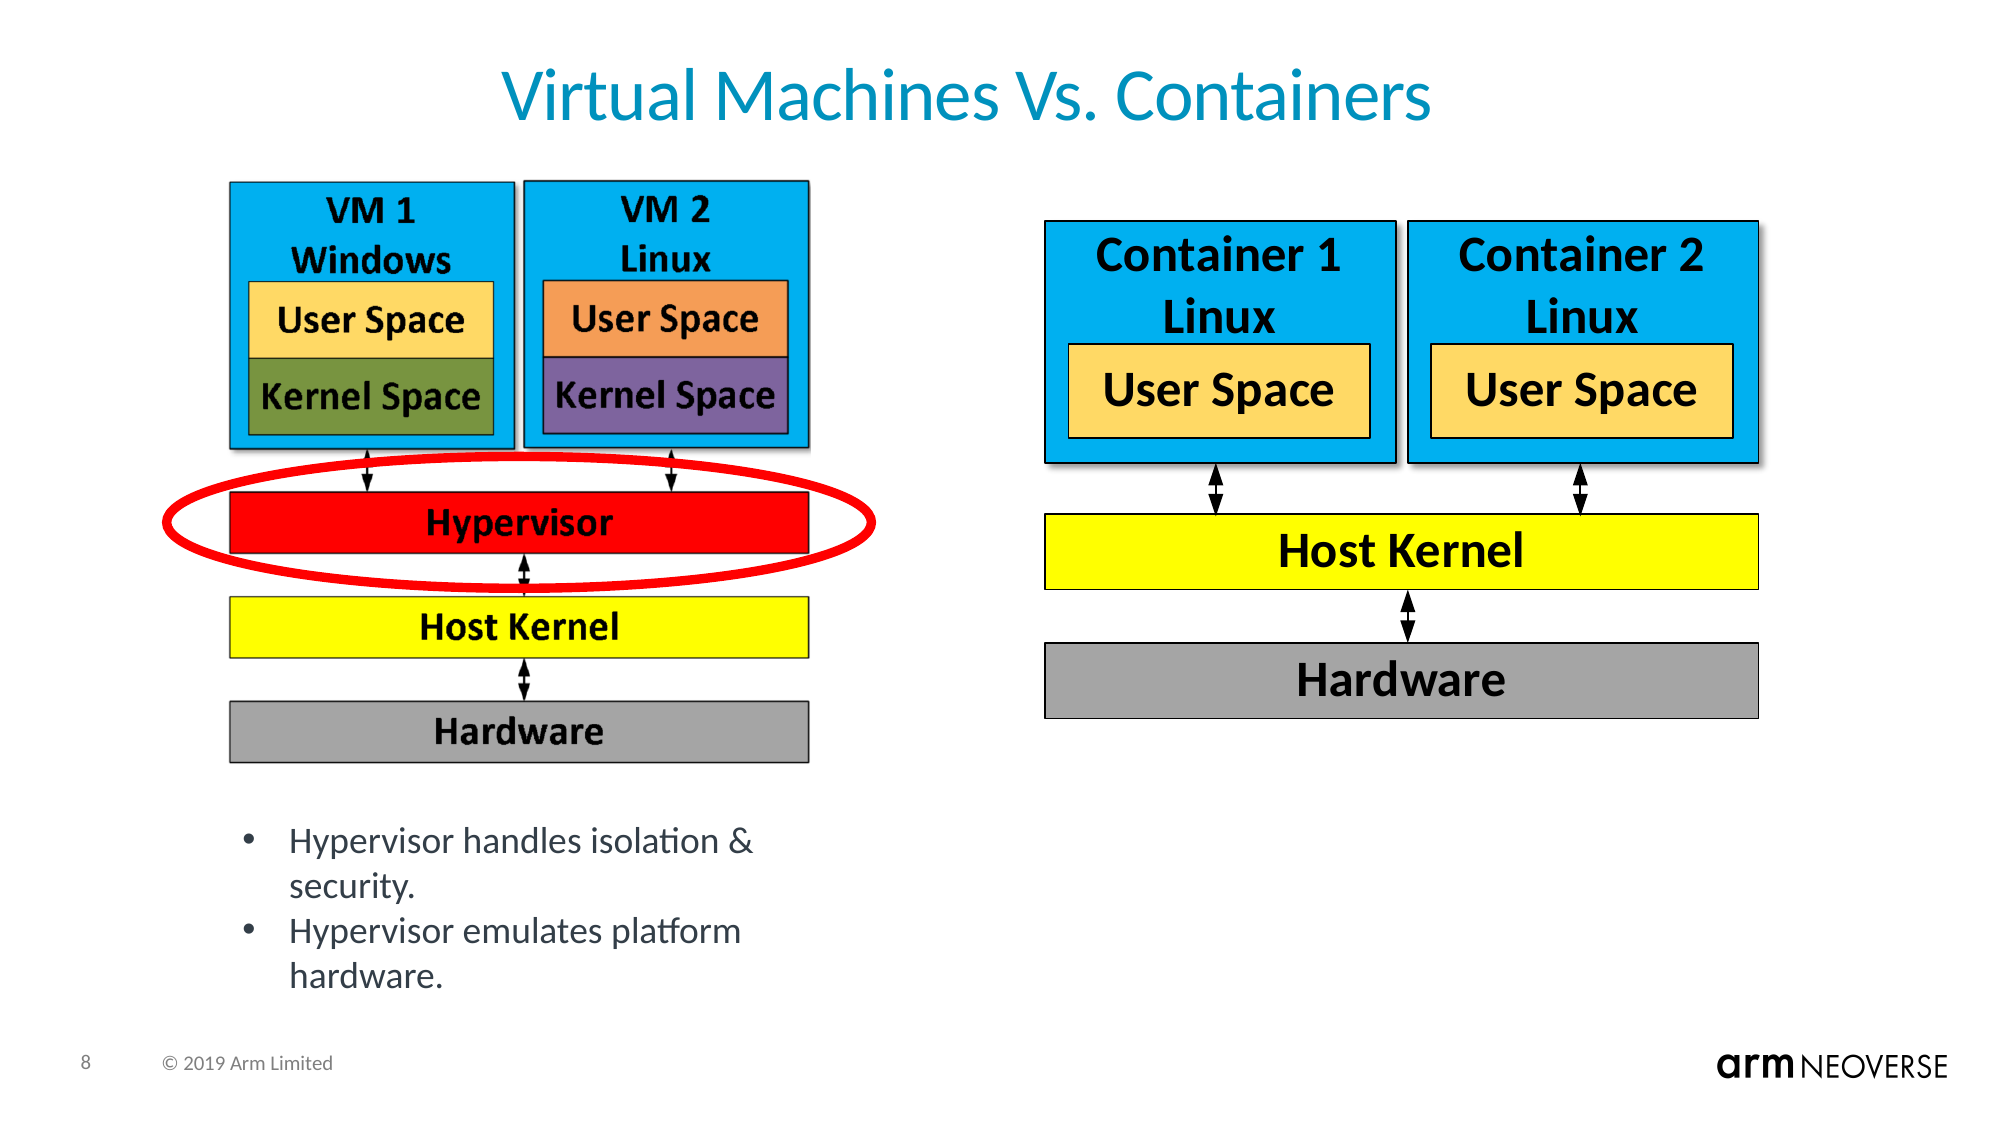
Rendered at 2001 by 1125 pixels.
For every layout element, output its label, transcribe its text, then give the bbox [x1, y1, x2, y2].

text_box [166, 484, 227, 560]
text_box [811, 484, 872, 560]
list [227, 179, 811, 765]
text_box Hypervisor handles isolation & security. Hypervisor emulates platform hardware. [227, 808, 884, 1004]
title Virtual Machines Vs. Containers [135, 58, 1798, 151]
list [1037, 207, 1773, 736]
picture [1717, 1054, 1947, 1079]
